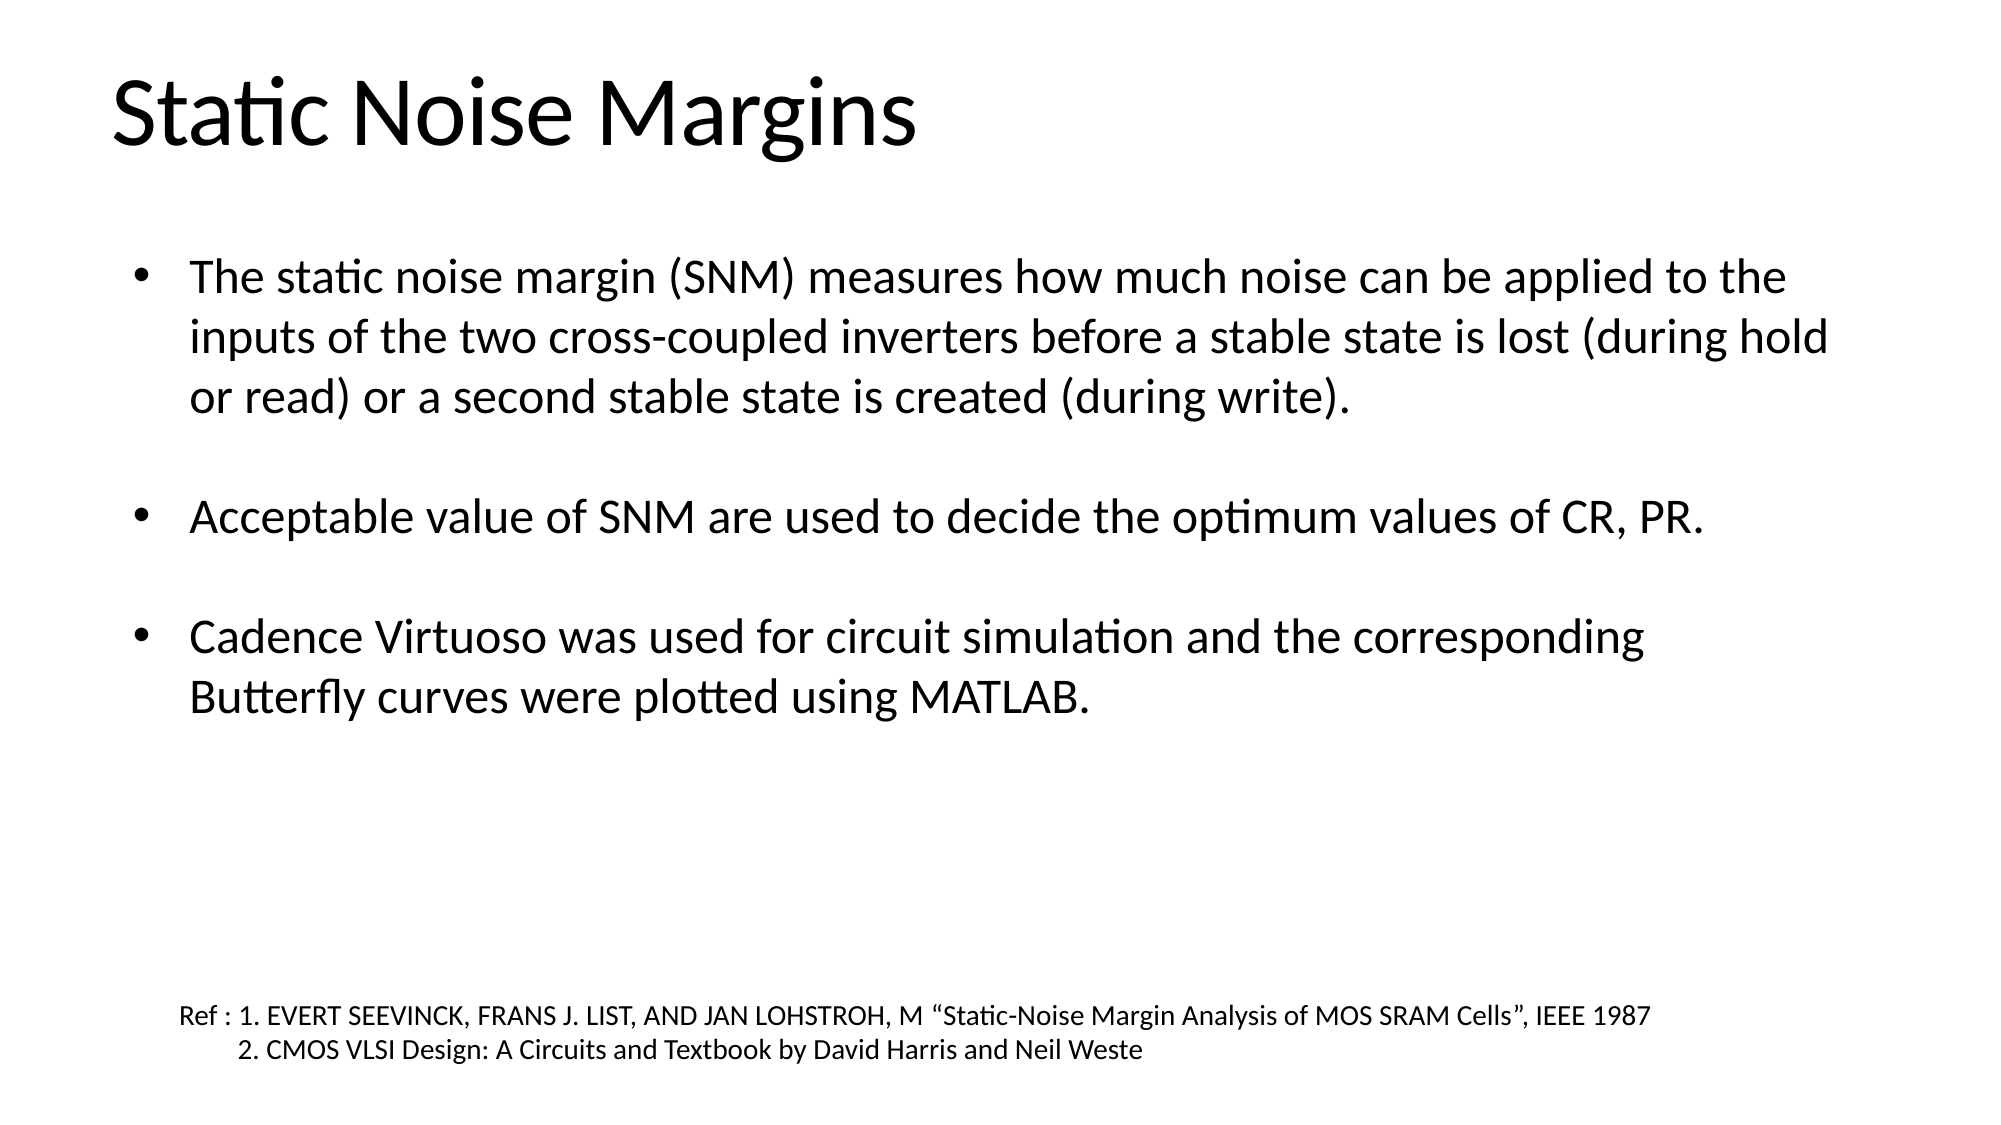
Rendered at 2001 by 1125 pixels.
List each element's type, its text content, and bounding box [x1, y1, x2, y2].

text_box Static Noise Margins [96, 57, 1643, 256]
text_box The static noise margin (SNM) measures how much noise can be applied to the inputs of the two cross-coupled inverters before a stable state is lost (during hold or read) or a second stable state is created (during write). Acceptable value of SNM are used to decide the optimum values of CR, PR. Cadence Virtuoso was used for circuit simulation and the corresponding Butterfly curves were plotted using MATLAB. [118, 236, 1845, 792]
text_box Ref : 1. EVERT SEEVINCK, FRANS J. LIST, AND JAN LOHSTROH, M “Static-Noise Margin Analysis of MOS SRAM Cells”, IEEE 1987 2. CMOS VLSI Design: A Circuits and Textbook by David Harris and Neil Weste [164, 988, 1948, 1108]
